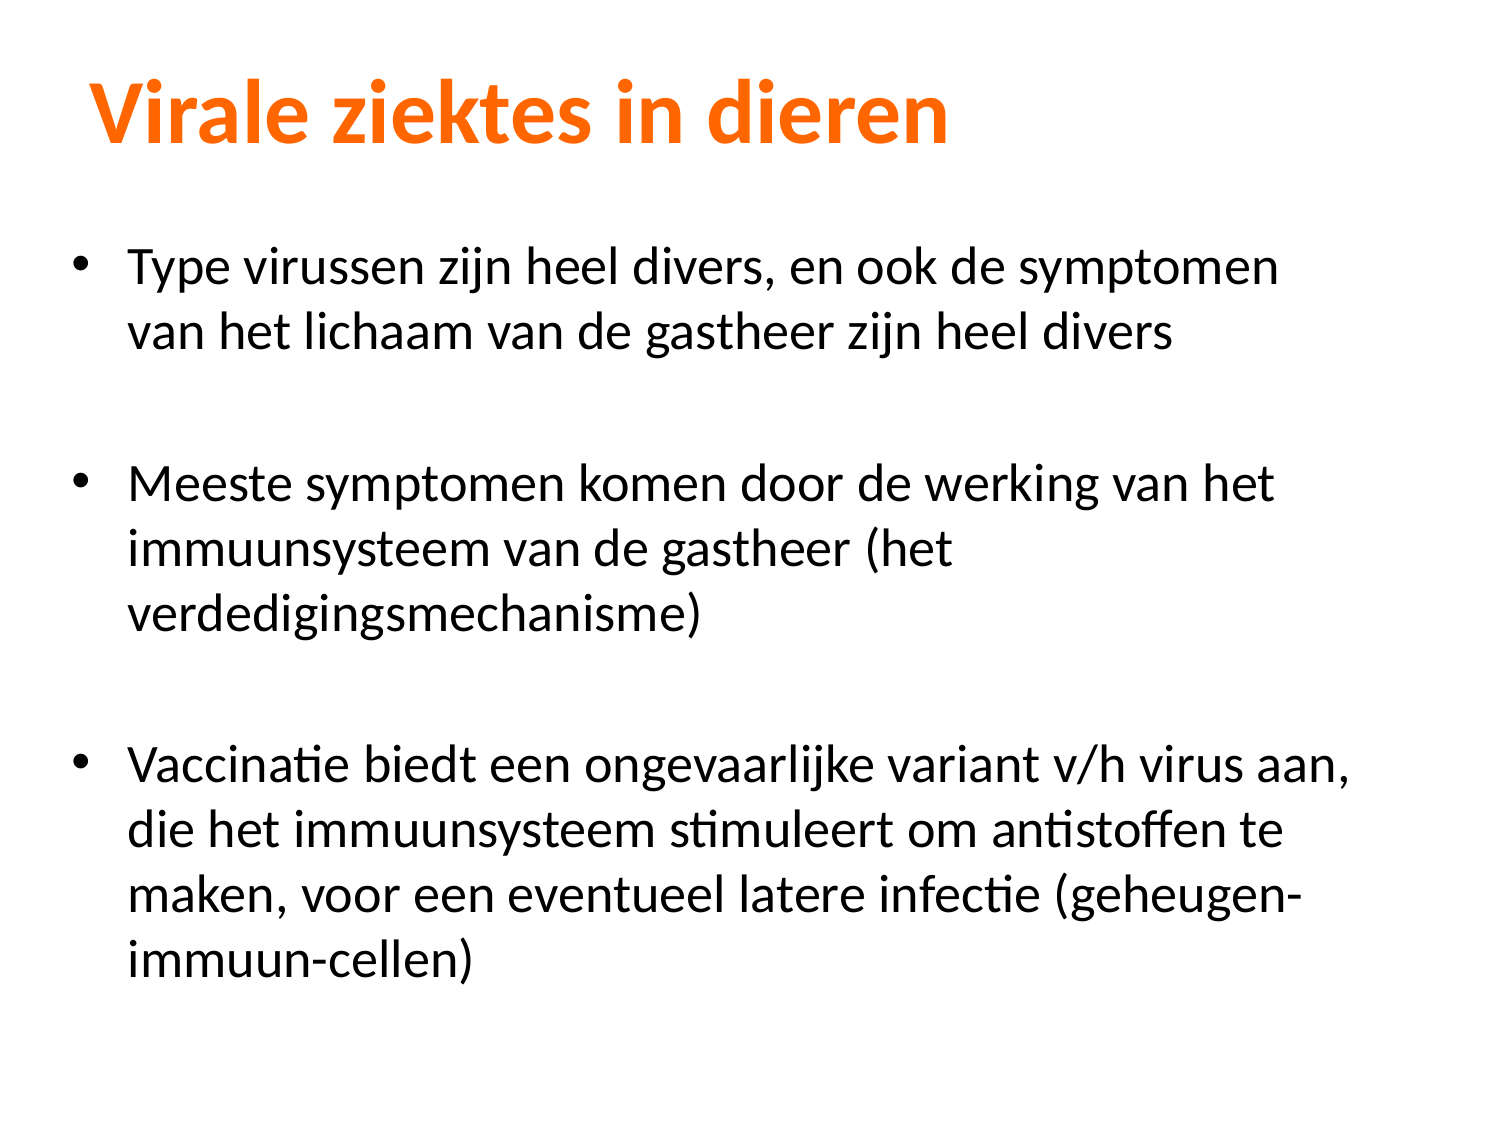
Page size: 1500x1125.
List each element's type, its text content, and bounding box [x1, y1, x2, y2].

text_box Virale ziektes in dieren [75, 44, 1483, 161]
text_box Type virussen zijn heel divers, en ook de symptomen van het lichaam van de gastheer zijn heel divers Meeste symptomen komen door de werking van het immuunsysteem van de gastheer (het verdedigingsmechanisme) Vaccinatie biedt een ongevaarlijke variant v/h virus aan, die het immuunsysteem stimuleert om antistoffen te maken, voor een eventueel latere infectie (geheugen-immuun-cellen) [56, 223, 1385, 999]
